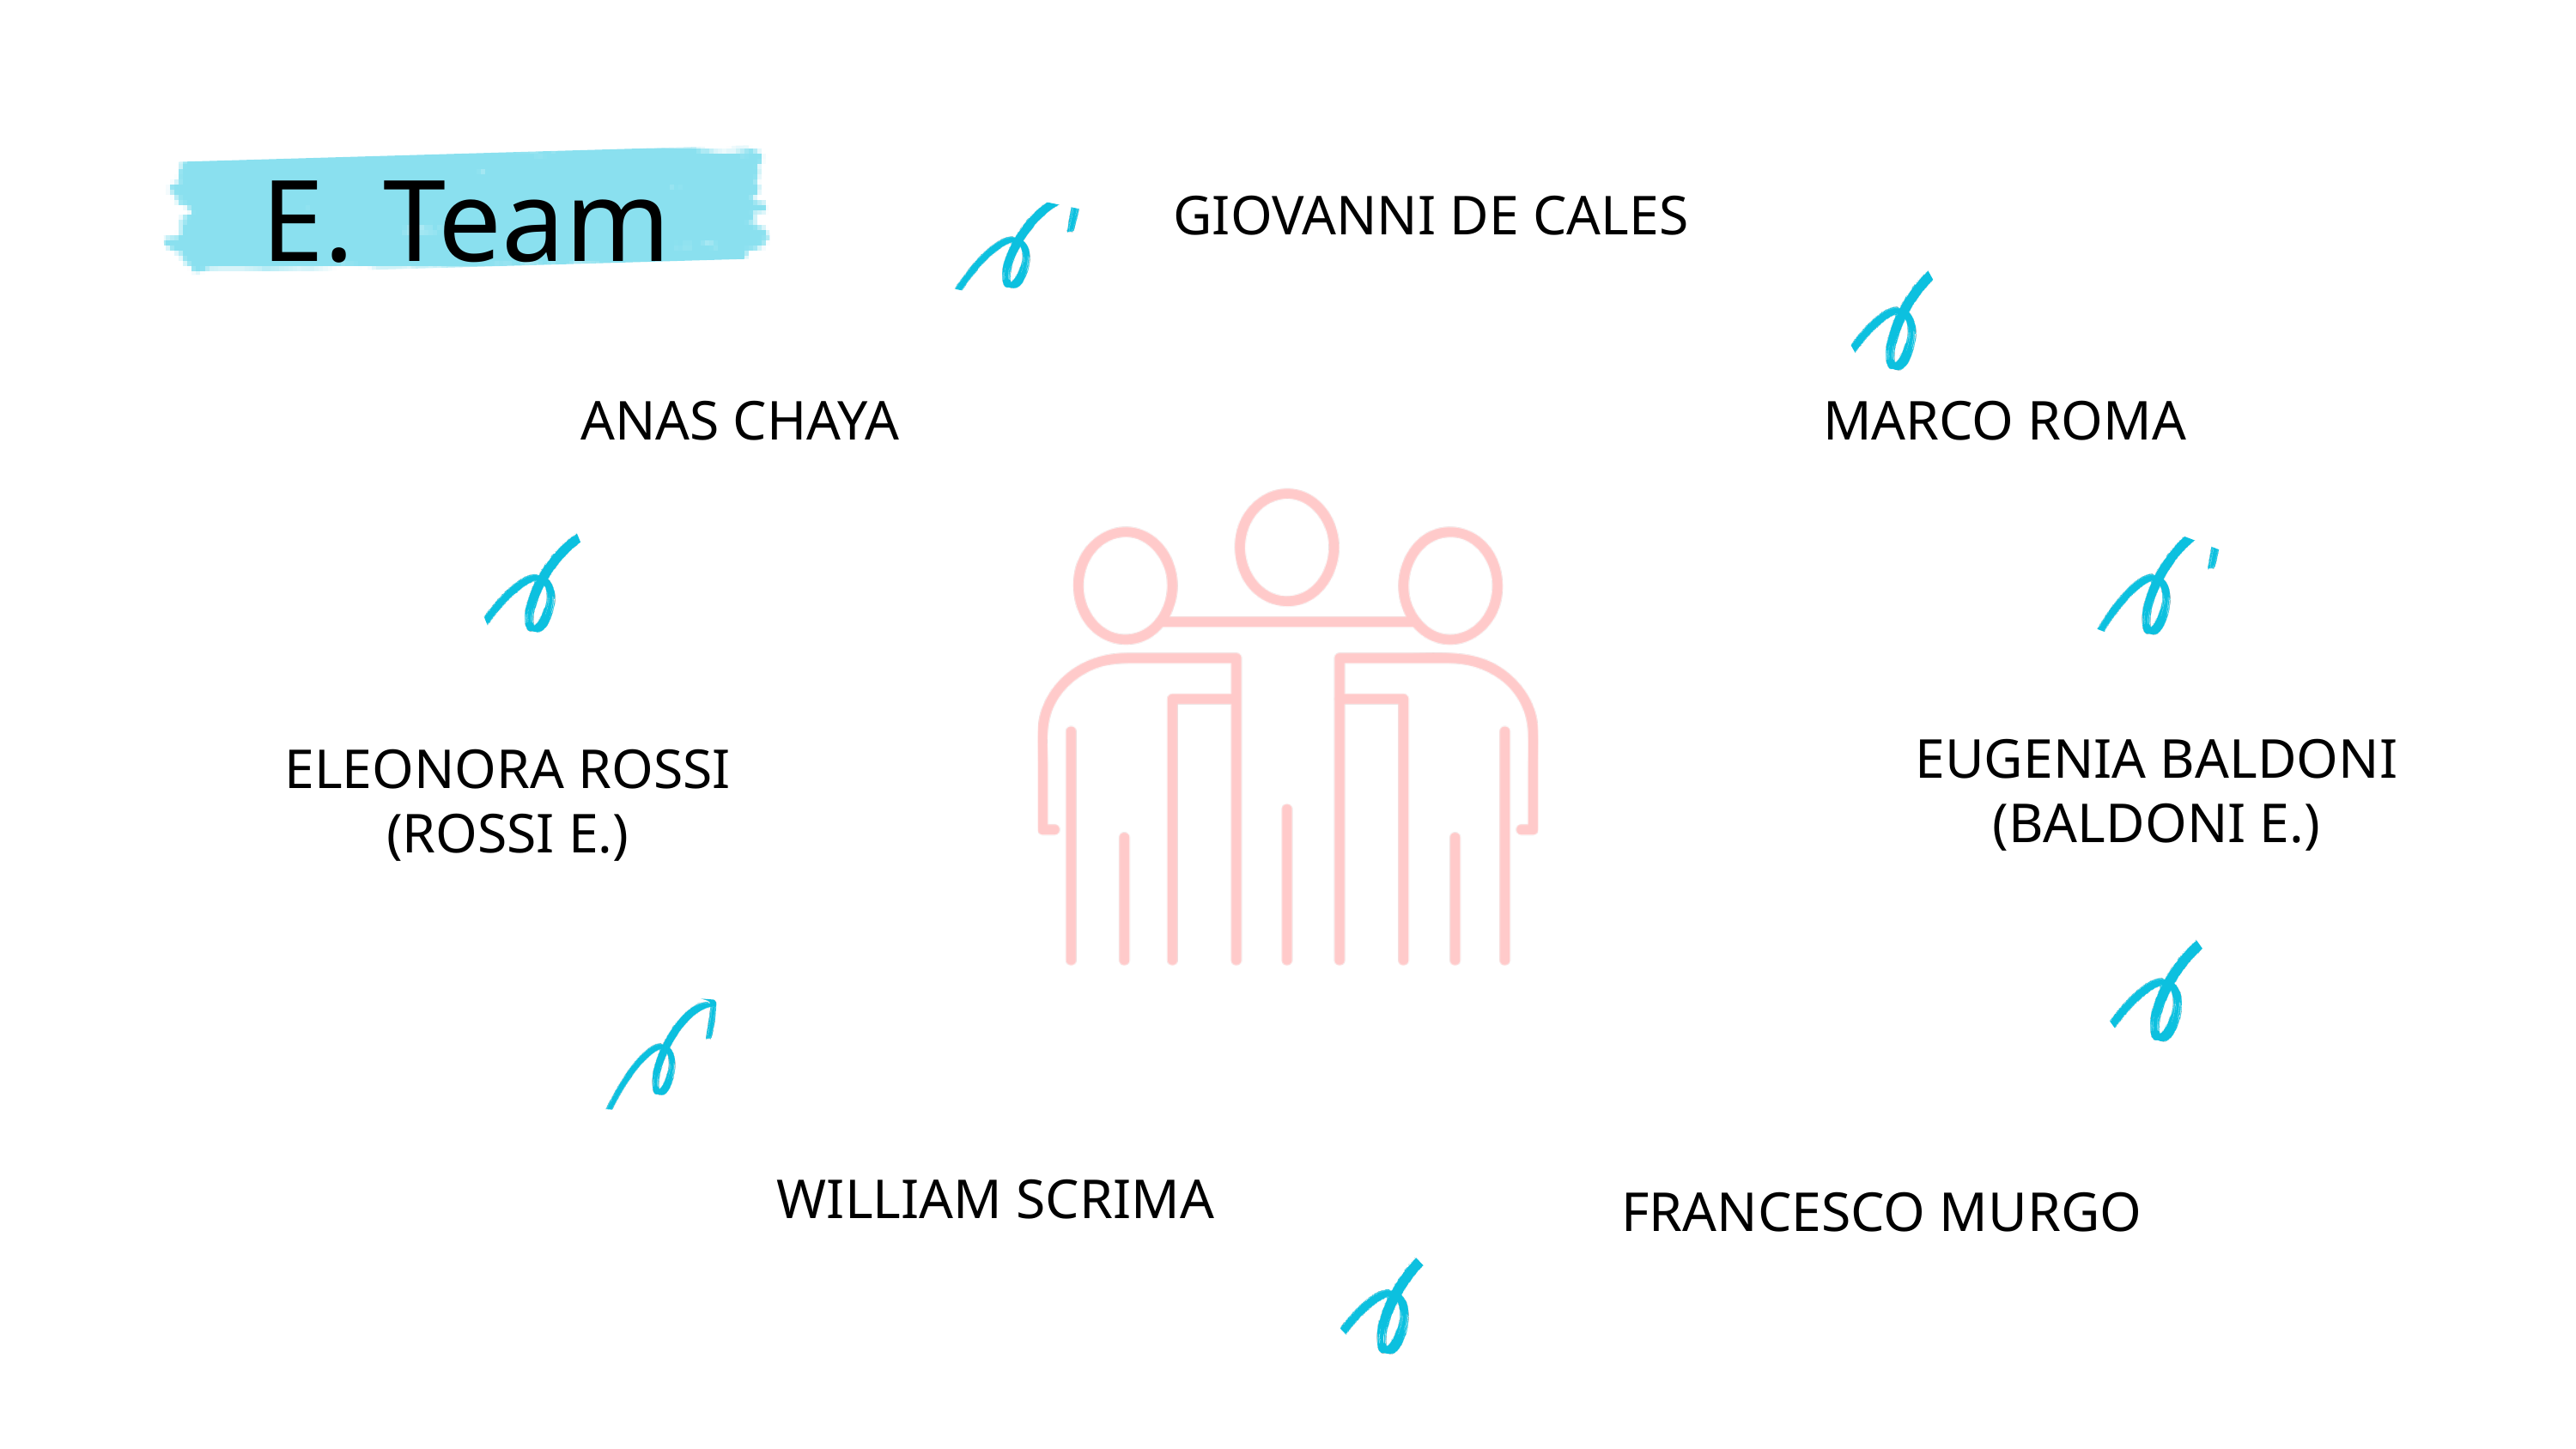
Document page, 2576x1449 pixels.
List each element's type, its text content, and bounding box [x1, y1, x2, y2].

text_box GIOVANNI DE CALES [1151, 180, 1711, 246]
text_box ANAS CHAYA [461, 386, 1020, 452]
text_box [1037, 483, 1539, 966]
text_box [1822, 244, 1971, 386]
text_box EUGENIA BALDONI (BALDONI E.) [1905, 724, 2409, 853]
text_box FRANCESCO MURGO [1602, 1177, 2161, 1242]
text_box ELEONORA ROSSI (ROSSI E.) [228, 734, 787, 864]
text_box [2082, 513, 2221, 661]
text_box [604, 991, 717, 1118]
text_box WILLIAM SCRIMA [716, 1164, 1275, 1229]
text_box MARCO ROMA [1753, 386, 2257, 452]
text_box [944, 185, 1080, 311]
text_box [461, 516, 610, 658]
text_box E. Team [144, 136, 787, 284]
text_box [2082, 915, 2239, 1069]
text_box [1309, 1225, 1467, 1382]
